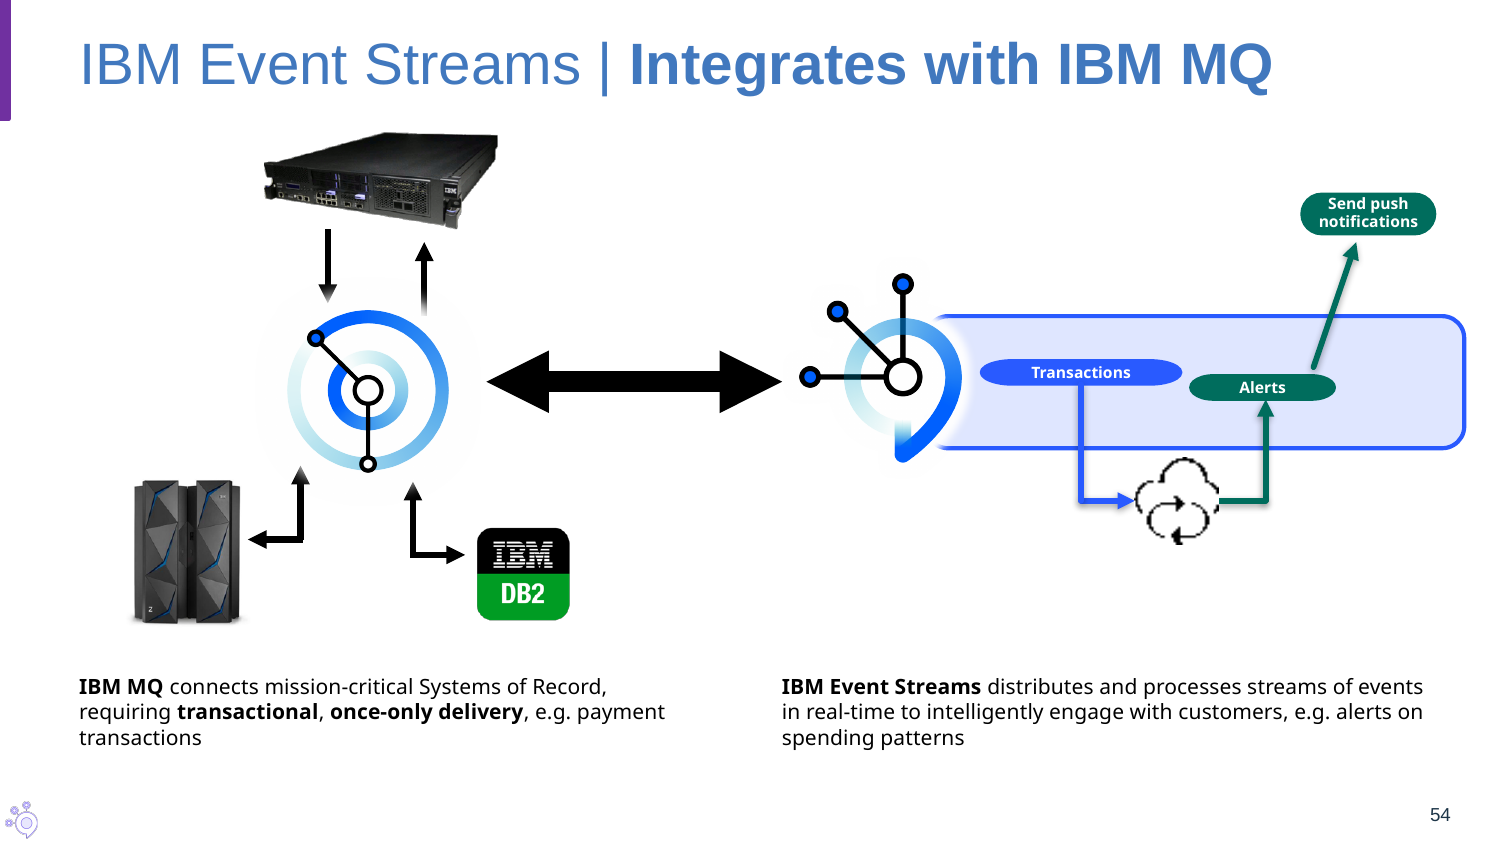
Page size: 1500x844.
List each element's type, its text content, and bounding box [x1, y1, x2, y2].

text_box [1088, 390, 1258, 451]
text_box [976, 314, 1308, 376]
picture [1134, 457, 1219, 545]
text_box IBM MQ connects mission-critical Systems of Record, requiring transactional, once-only delivery, e.g. payment transactions [64, 666, 699, 757]
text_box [1190, 375, 1335, 400]
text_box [1313, 241, 1357, 368]
text_box [1272, 314, 1467, 451]
text_box IBM Event Streams distributes and processes streams of events in real-time to intelligently engage with customers, e.g. alerts on spending patterns [767, 666, 1455, 757]
text_box [976, 389, 1073, 451]
picture [464, 515, 580, 631]
picture [264, 131, 498, 230]
picture [30, 310, 449, 631]
title IBM Event Streams | Integrates with IBM MQ [47, 6, 1426, 116]
picture [5, 801, 38, 839]
picture [798, 272, 963, 489]
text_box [1300, 192, 1437, 236]
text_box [980, 360, 1182, 385]
slide_number 54 [1400, 791, 1467, 837]
